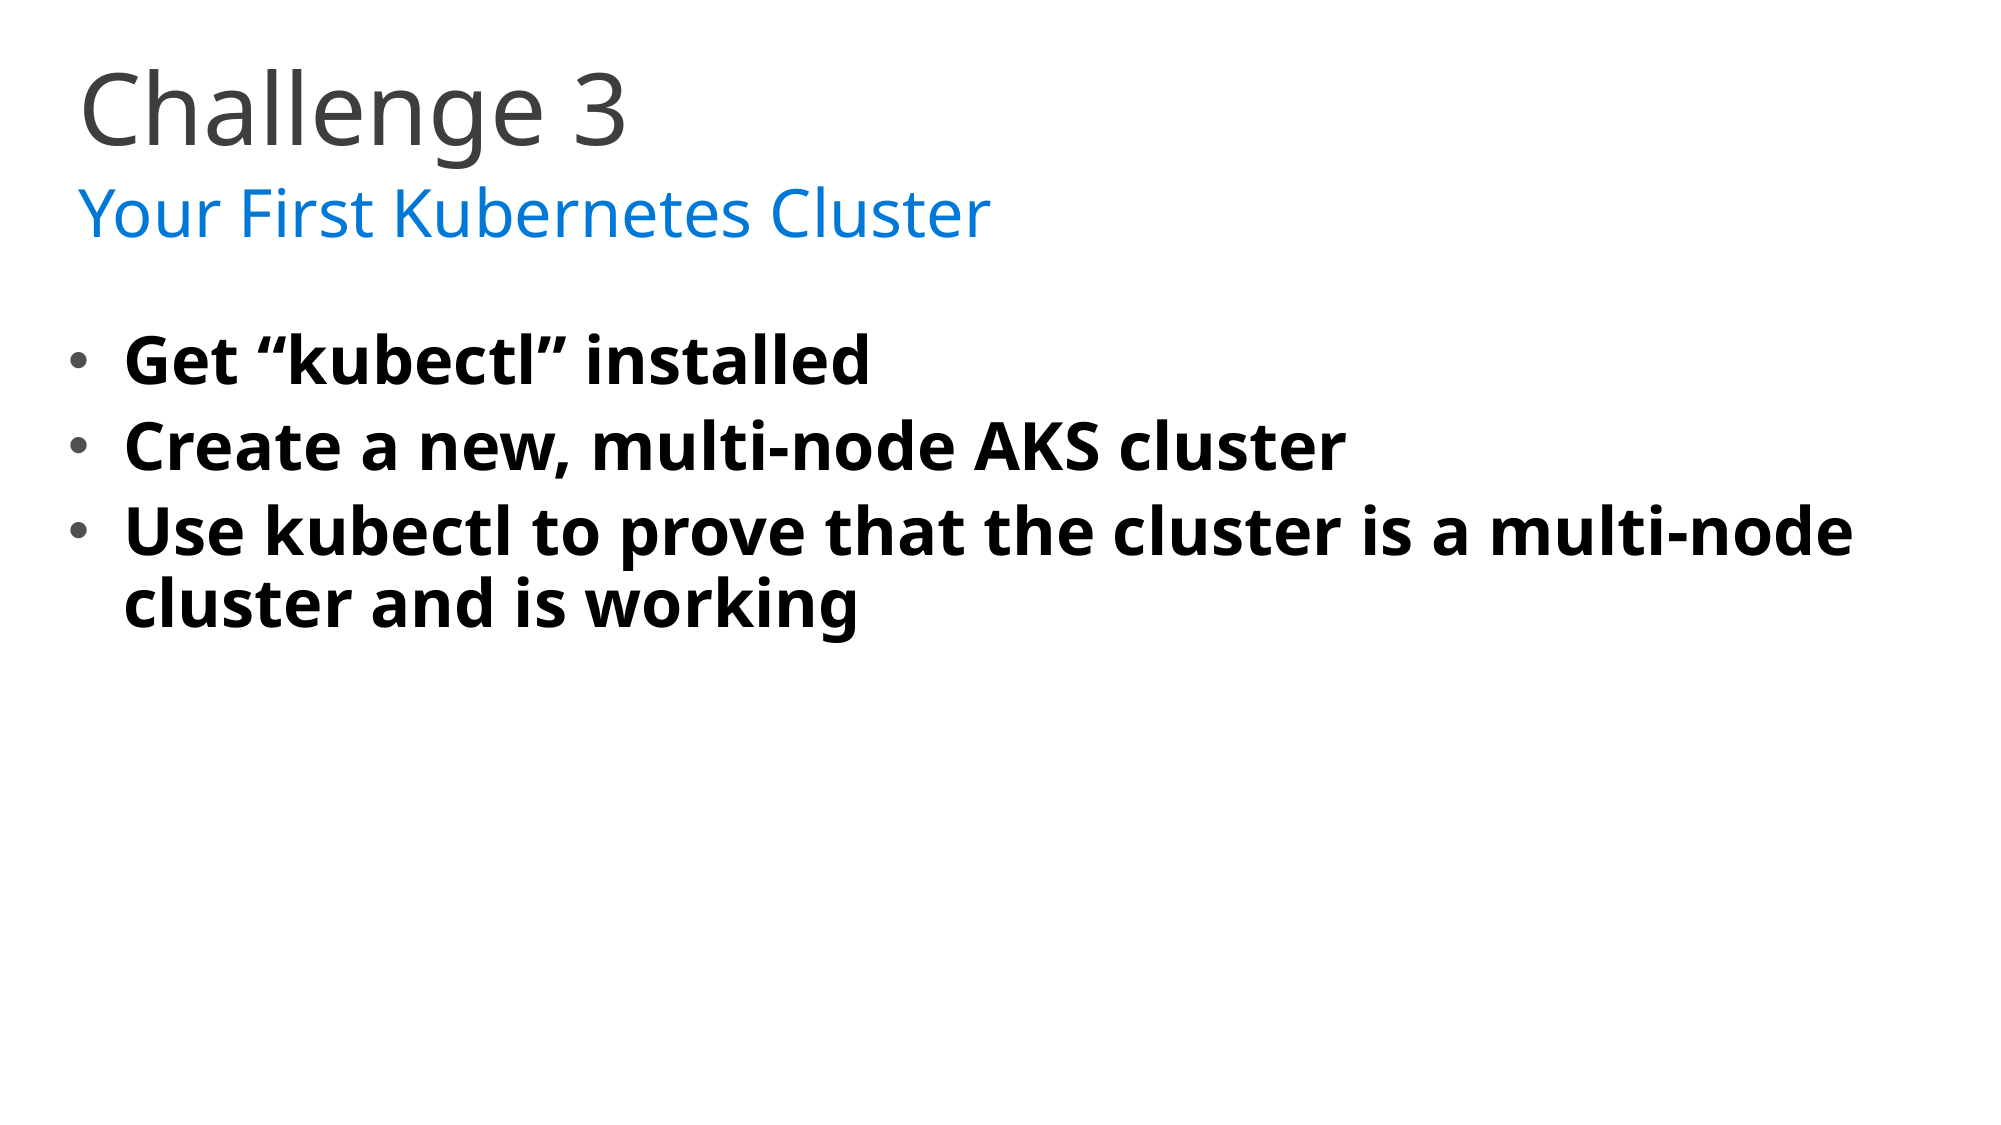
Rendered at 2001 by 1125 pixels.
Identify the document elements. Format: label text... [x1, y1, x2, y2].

text_box Challenge 3 Your First Kubernetes Cluster [78, 59, 1617, 253]
list Get “kubectl” installed Create a new, multi-node AKS cluster Use kubectl to prove that the cluster is a multi-node cluster and is working [44, 312, 1956, 666]
